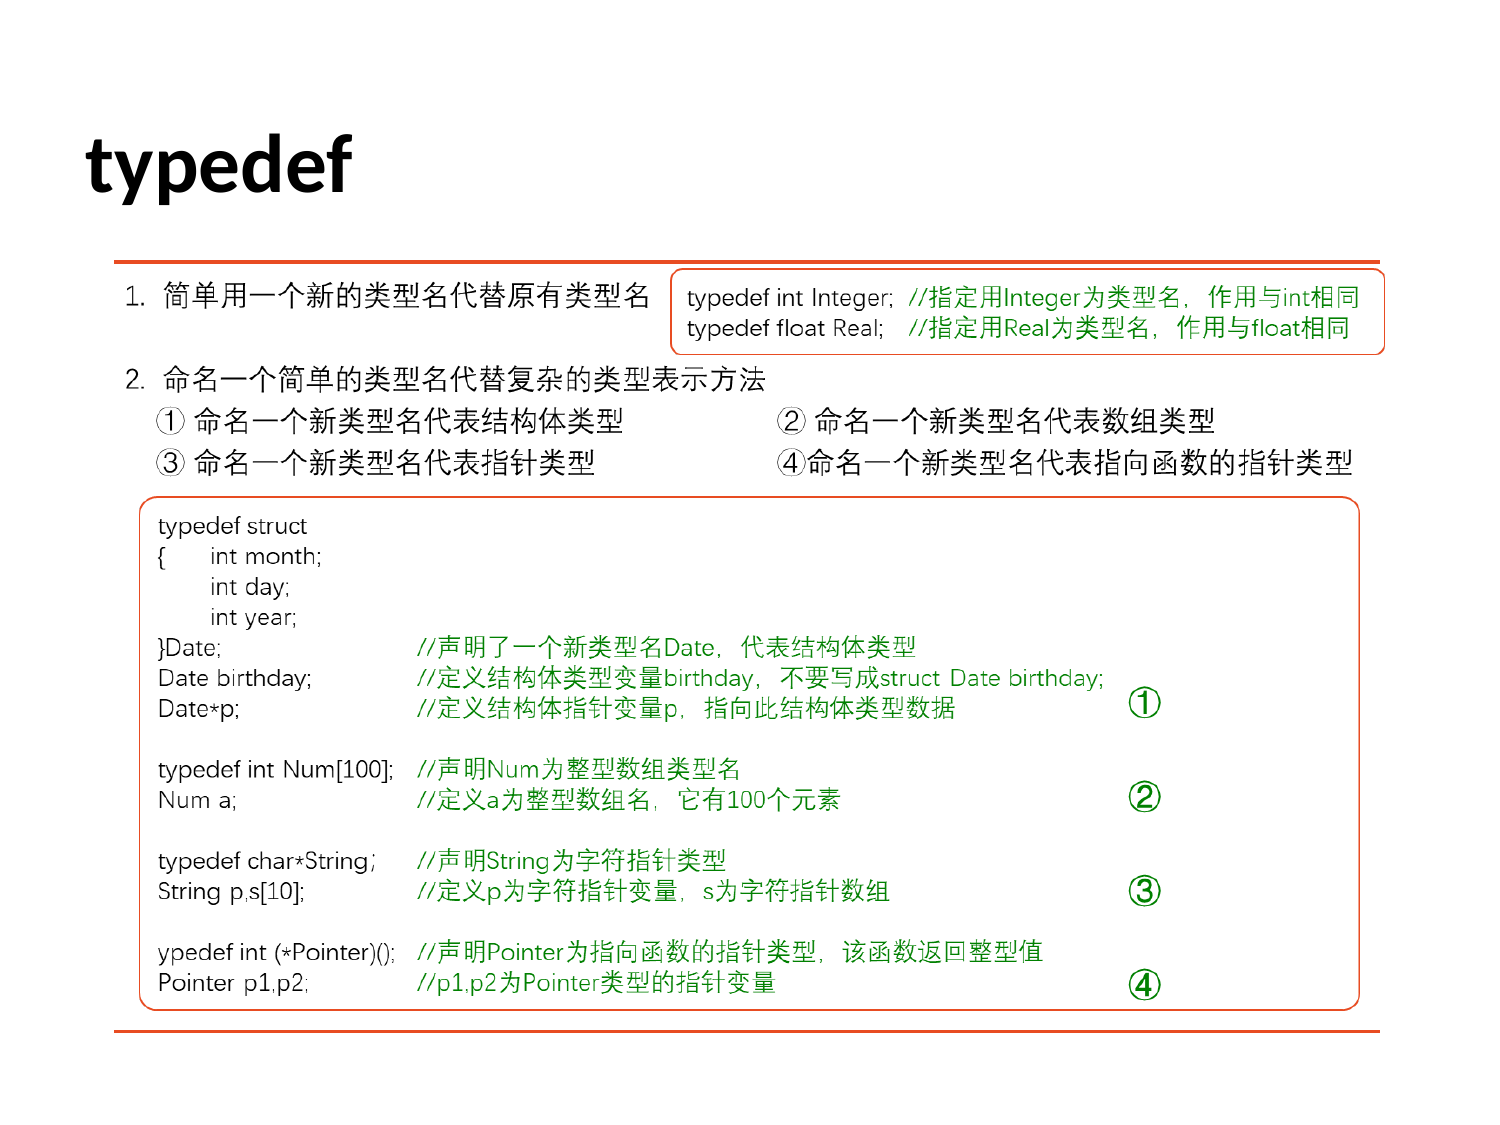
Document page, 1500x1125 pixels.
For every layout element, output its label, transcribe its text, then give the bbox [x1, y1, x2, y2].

title typedef [70, 70, 1421, 219]
picture [106, 260, 1385, 1033]
